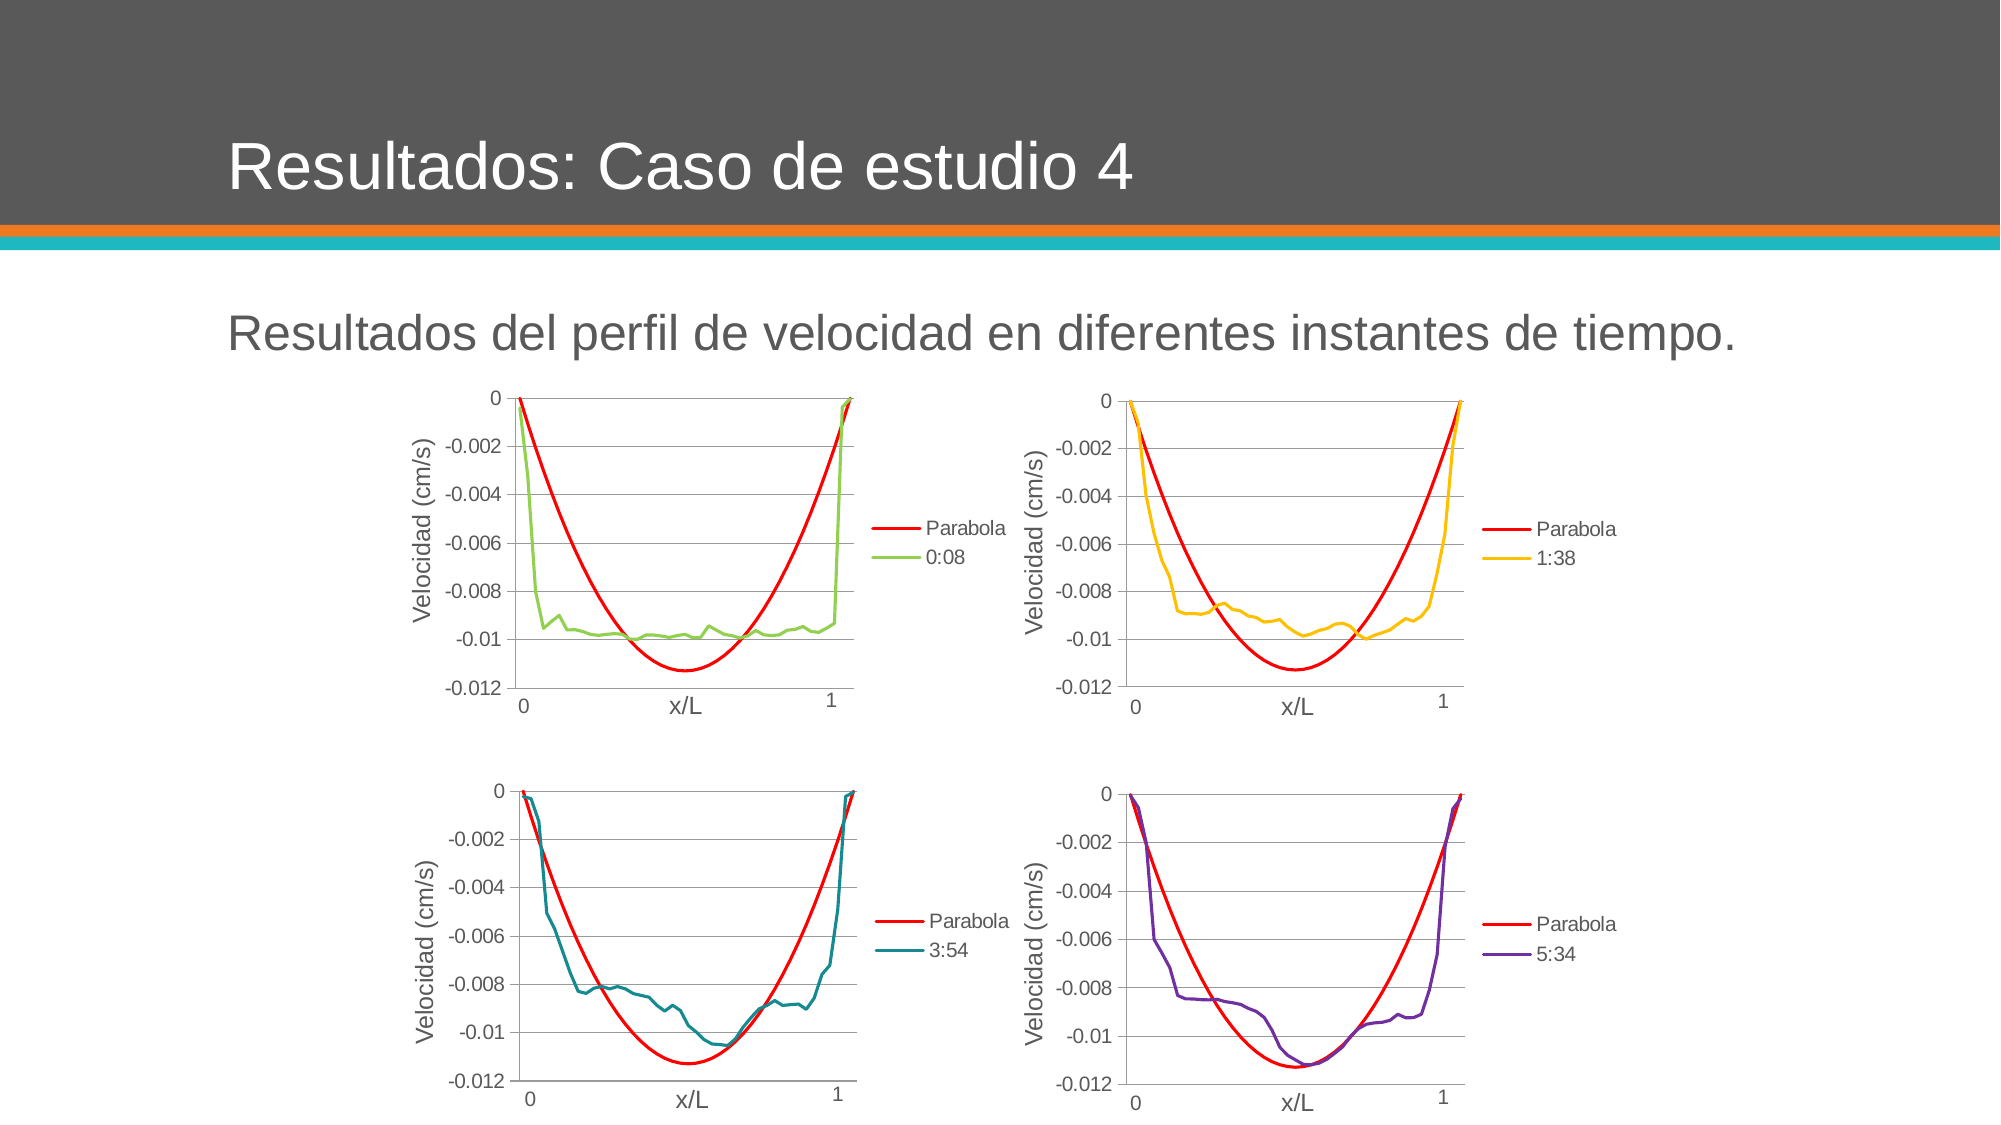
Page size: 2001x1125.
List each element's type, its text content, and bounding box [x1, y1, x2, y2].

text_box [397, 376, 1636, 1125]
list Resultados del perfil de velocidad en diferentes instantes de tiempo. [212, 299, 1788, 1013]
title Resultados: Caso de estudio 4 [212, 41, 1788, 212]
